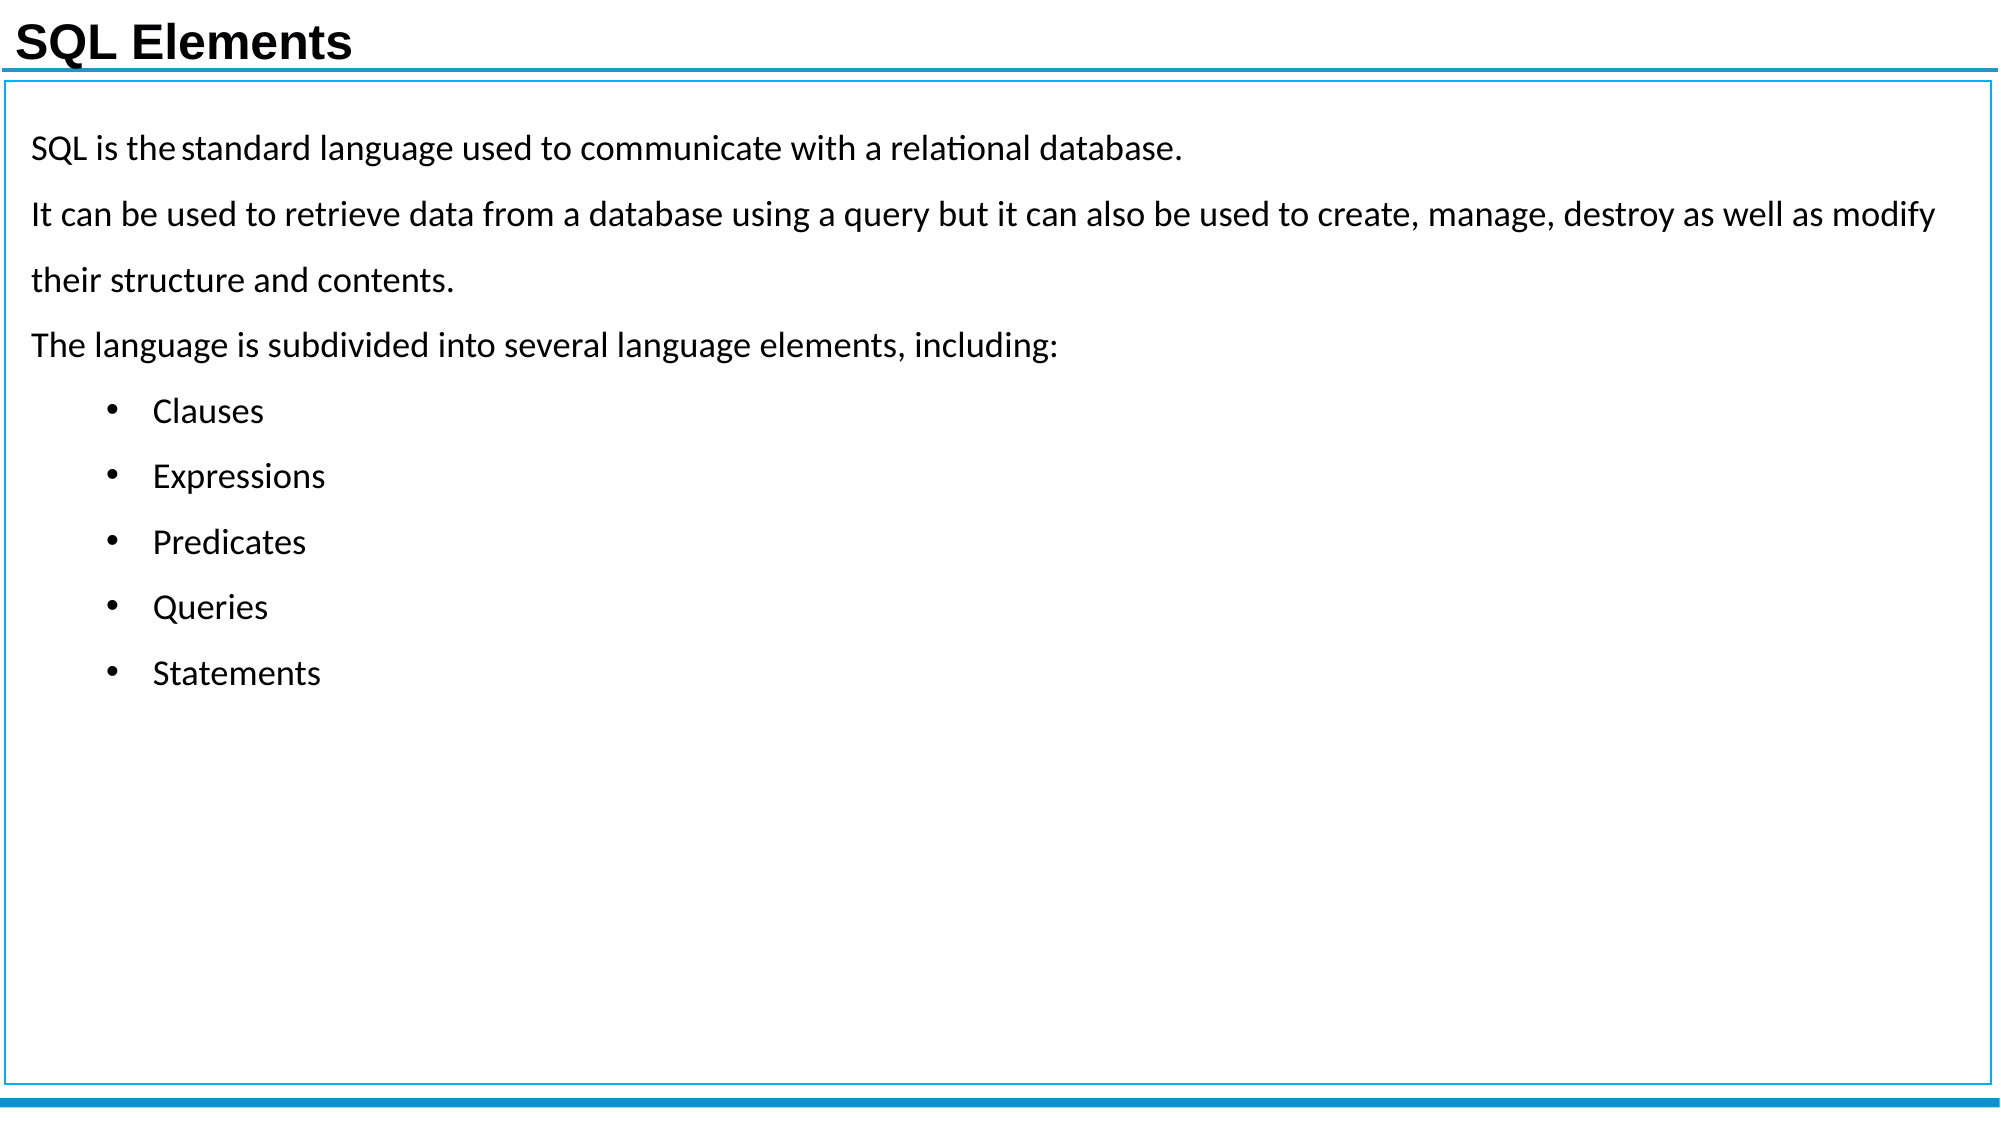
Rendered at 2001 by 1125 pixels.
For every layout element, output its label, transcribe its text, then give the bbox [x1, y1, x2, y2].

text_box SQL Elements [12, 9, 1266, 70]
text_box SQL is the standard language used to communicate with a relational database. It can be used to retrieve data from a database using a query but it can also be used to create, manage, destroy as well as modify their structure and contents. The language is subdivided into several language elements, including: Clauses Expressions Predicates Queries Statements [31, 102, 1969, 759]
text_box [0, 1098, 2000, 1108]
text_box [5, 80, 1991, 1085]
